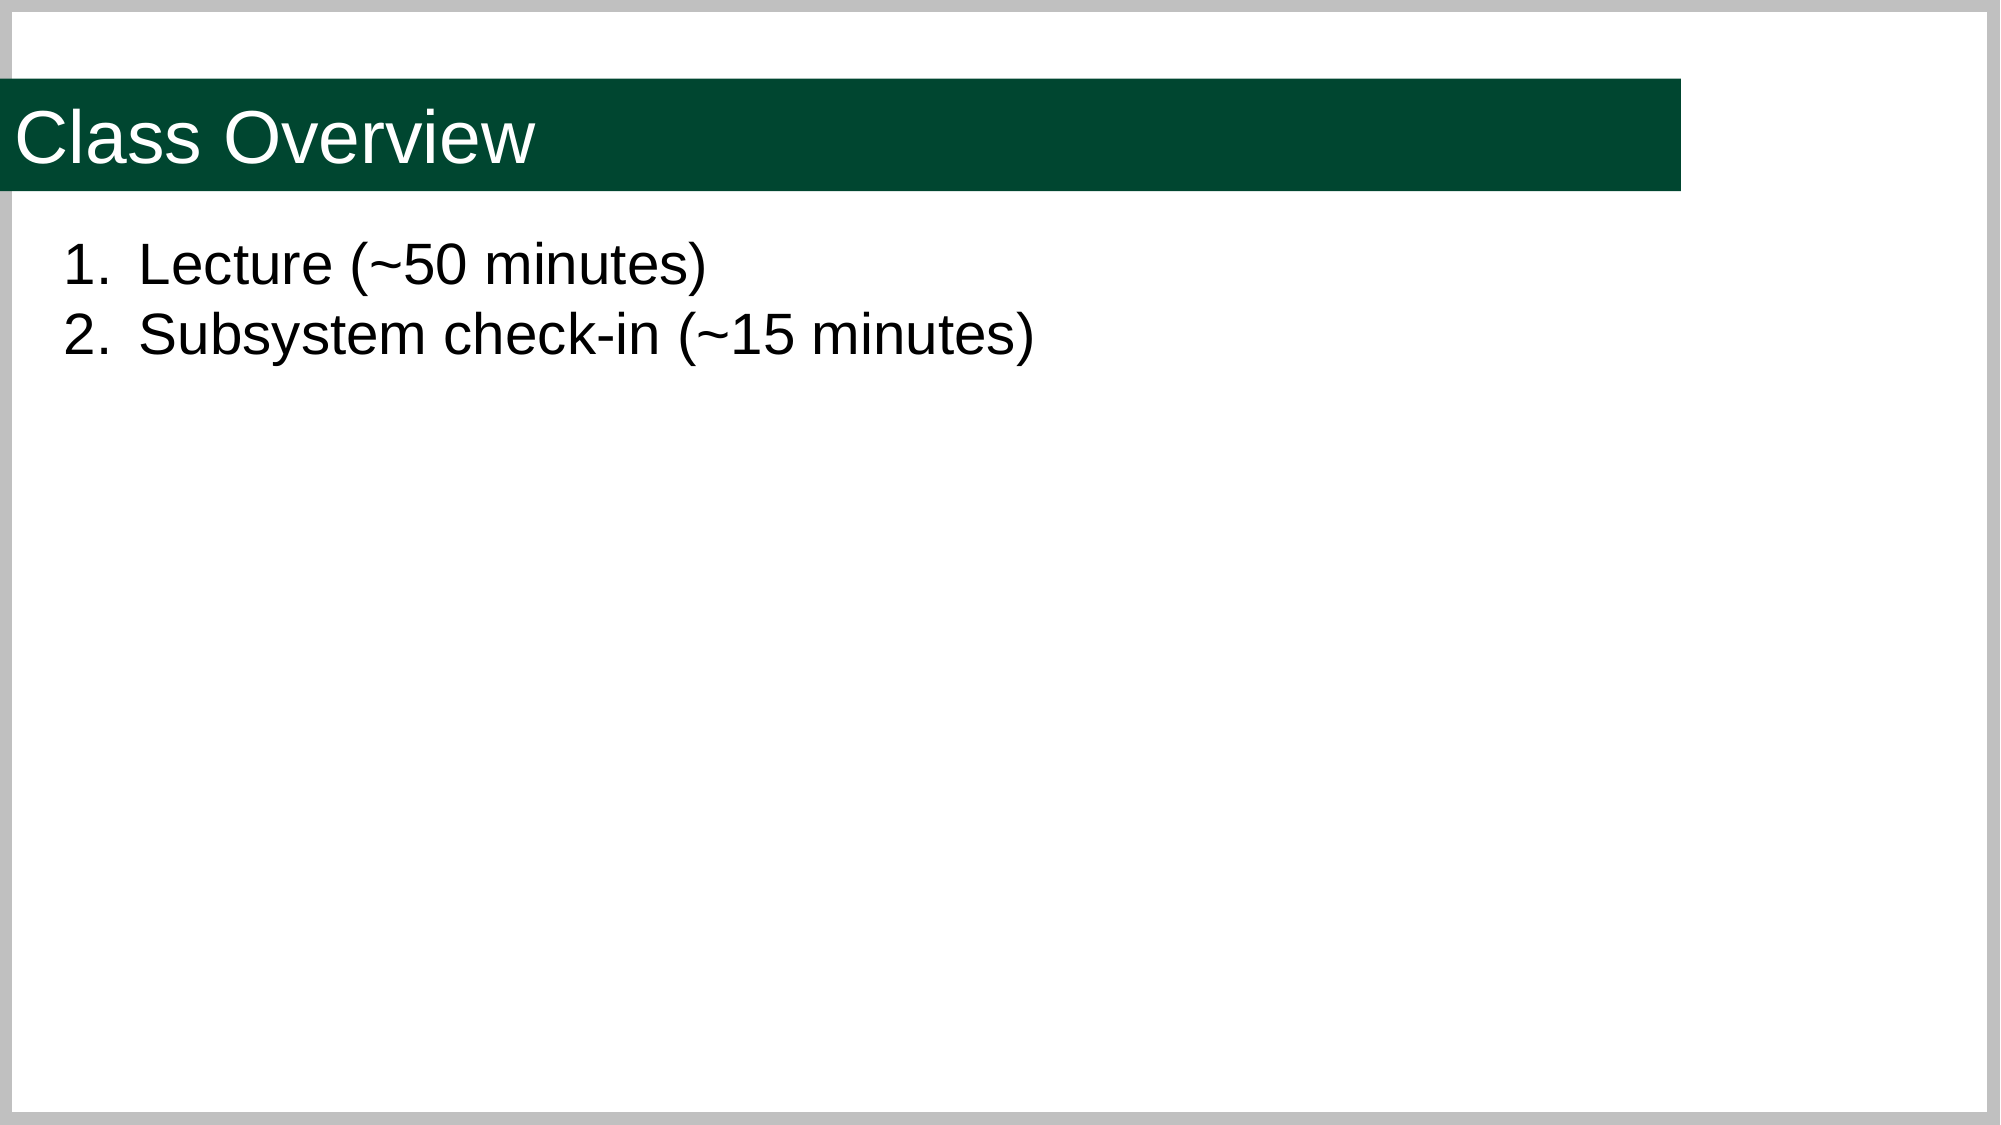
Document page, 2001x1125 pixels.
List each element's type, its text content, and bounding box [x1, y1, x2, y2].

text_box Lecture (~50 minutes) Subsystem check-in (~15 minutes) [49, 219, 1052, 374]
text_box [0, 0, 2000, 1125]
text_box [0, 78, 1681, 192]
text_box Class Overview [0, 84, 1360, 184]
